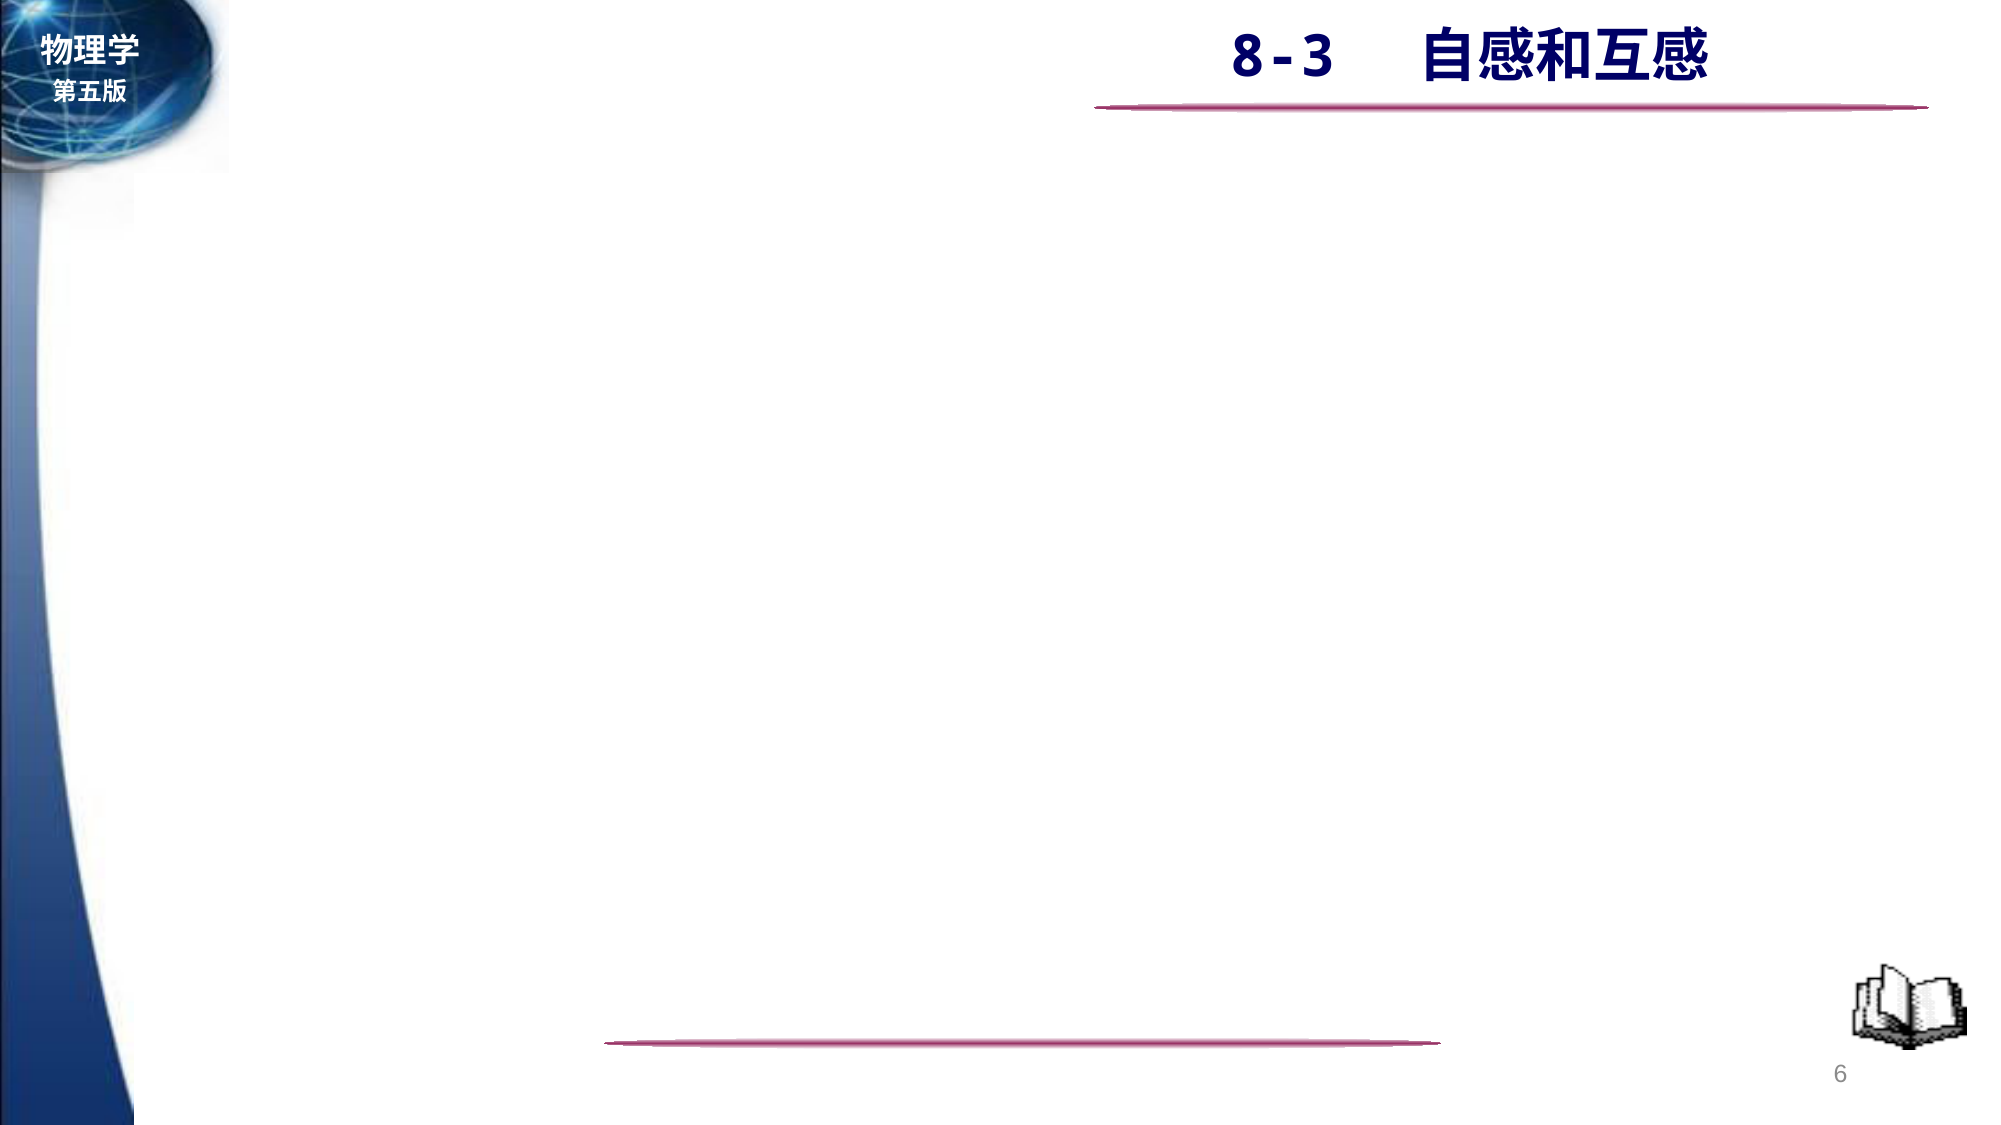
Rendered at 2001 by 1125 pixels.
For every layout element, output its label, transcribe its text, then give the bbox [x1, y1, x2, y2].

slide_number 6 [1412, 1042, 1863, 1103]
picture [1850, 962, 1967, 1050]
picture [0, 0, 229, 1125]
